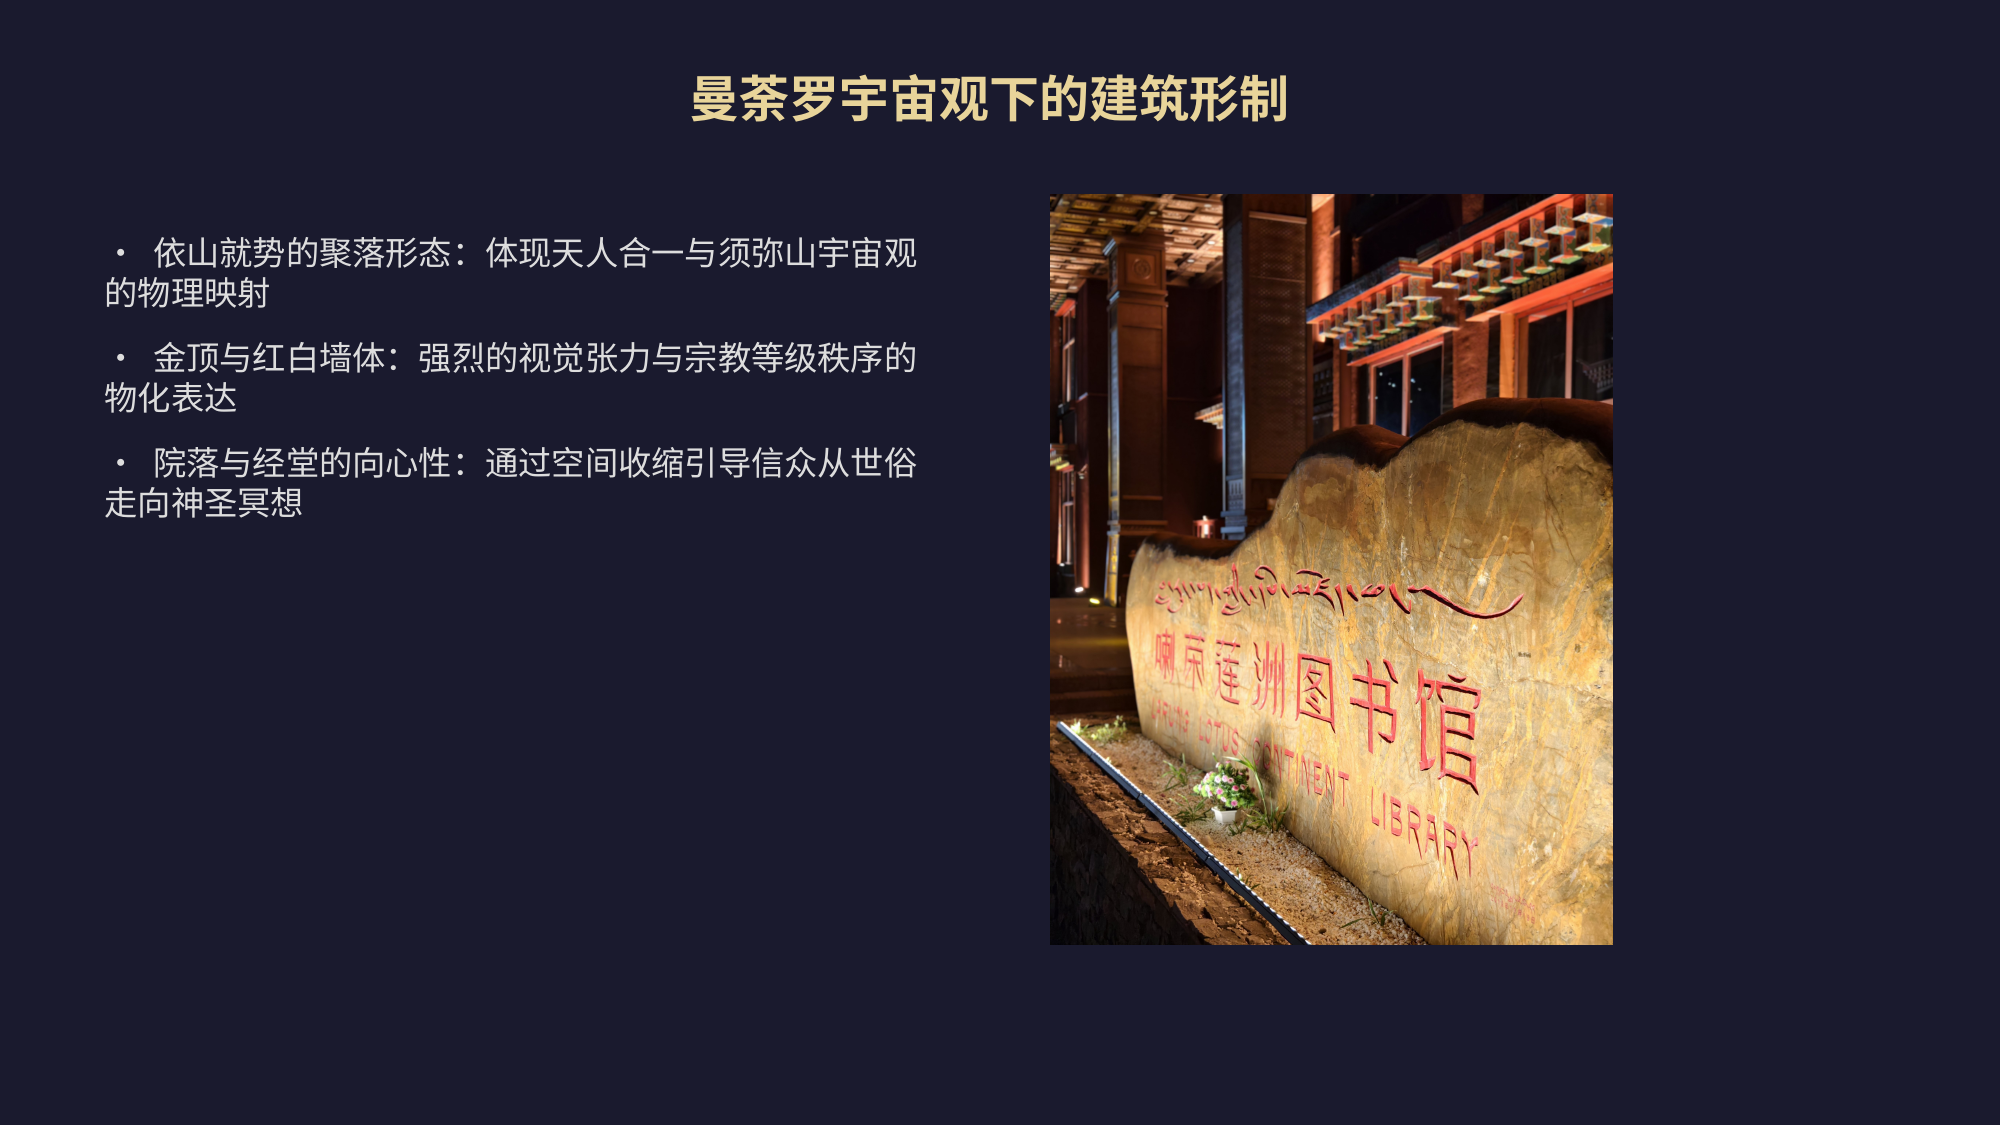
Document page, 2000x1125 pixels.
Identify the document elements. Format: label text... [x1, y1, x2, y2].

text_box 曼荼罗宇宙观下的建筑形制 [675, 59, 1305, 135]
text_box • 依山就势的聚落形态：体现天人合一与须弥山宇宙观的物理映射 • 金顶与红白墙体：强烈的视觉张力与宗教等级秩序的物化表达 • 院落与经堂的向心性：通过空间收缩引导信众从世俗走向神圣冥想 [89, 224, 960, 530]
picture [1049, 194, 1613, 946]
